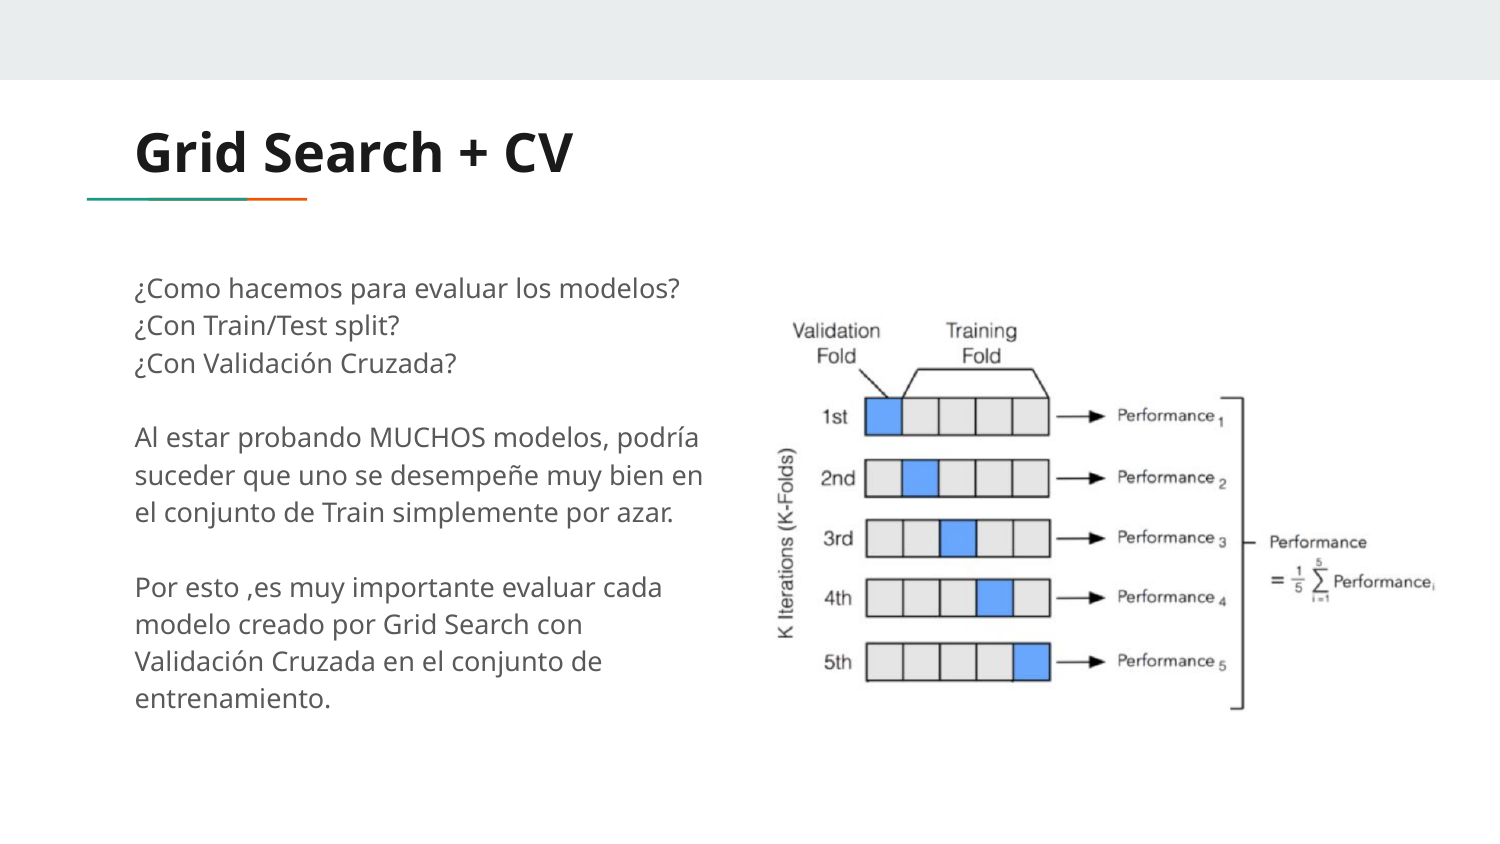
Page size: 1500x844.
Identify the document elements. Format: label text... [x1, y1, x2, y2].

list ¿Como hacemos para evaluar los modelos? ¿Con Train/Test split? ¿Con Validación Cruzada? Al estar probando MUCHOS modelos, podría suceder que uno se desempeñe muy bien en el conjunto de Train simplemente por azar. Por esto ,es muy importante evaluar cada modelo creado por Grid Search con Validación Cruzada en el conjunto de entrenamiento. [119, 251, 732, 712]
title Grid Search + CV [119, 103, 1381, 192]
picture [749, 291, 1441, 713]
